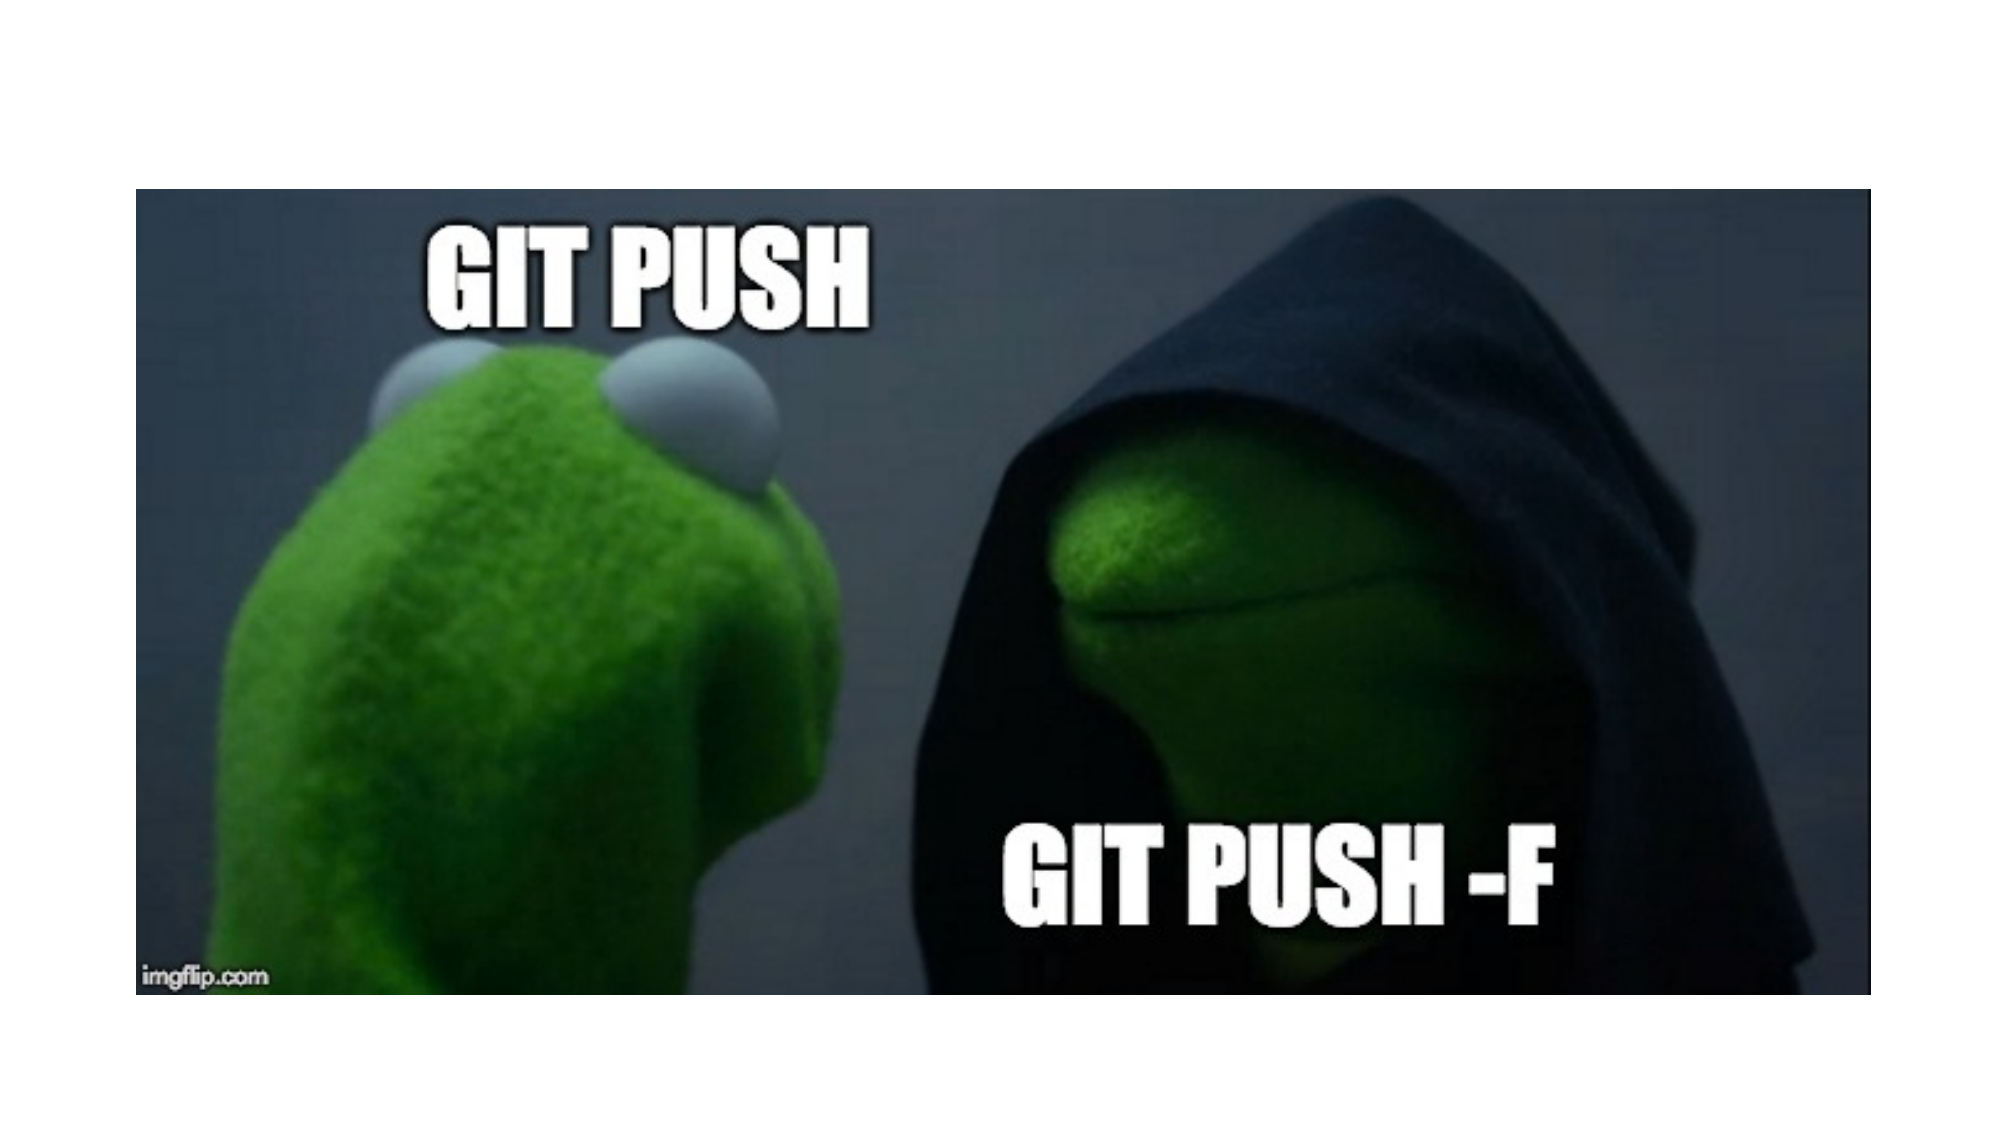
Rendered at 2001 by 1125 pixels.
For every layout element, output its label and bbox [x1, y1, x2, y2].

list [136, 189, 1871, 995]
